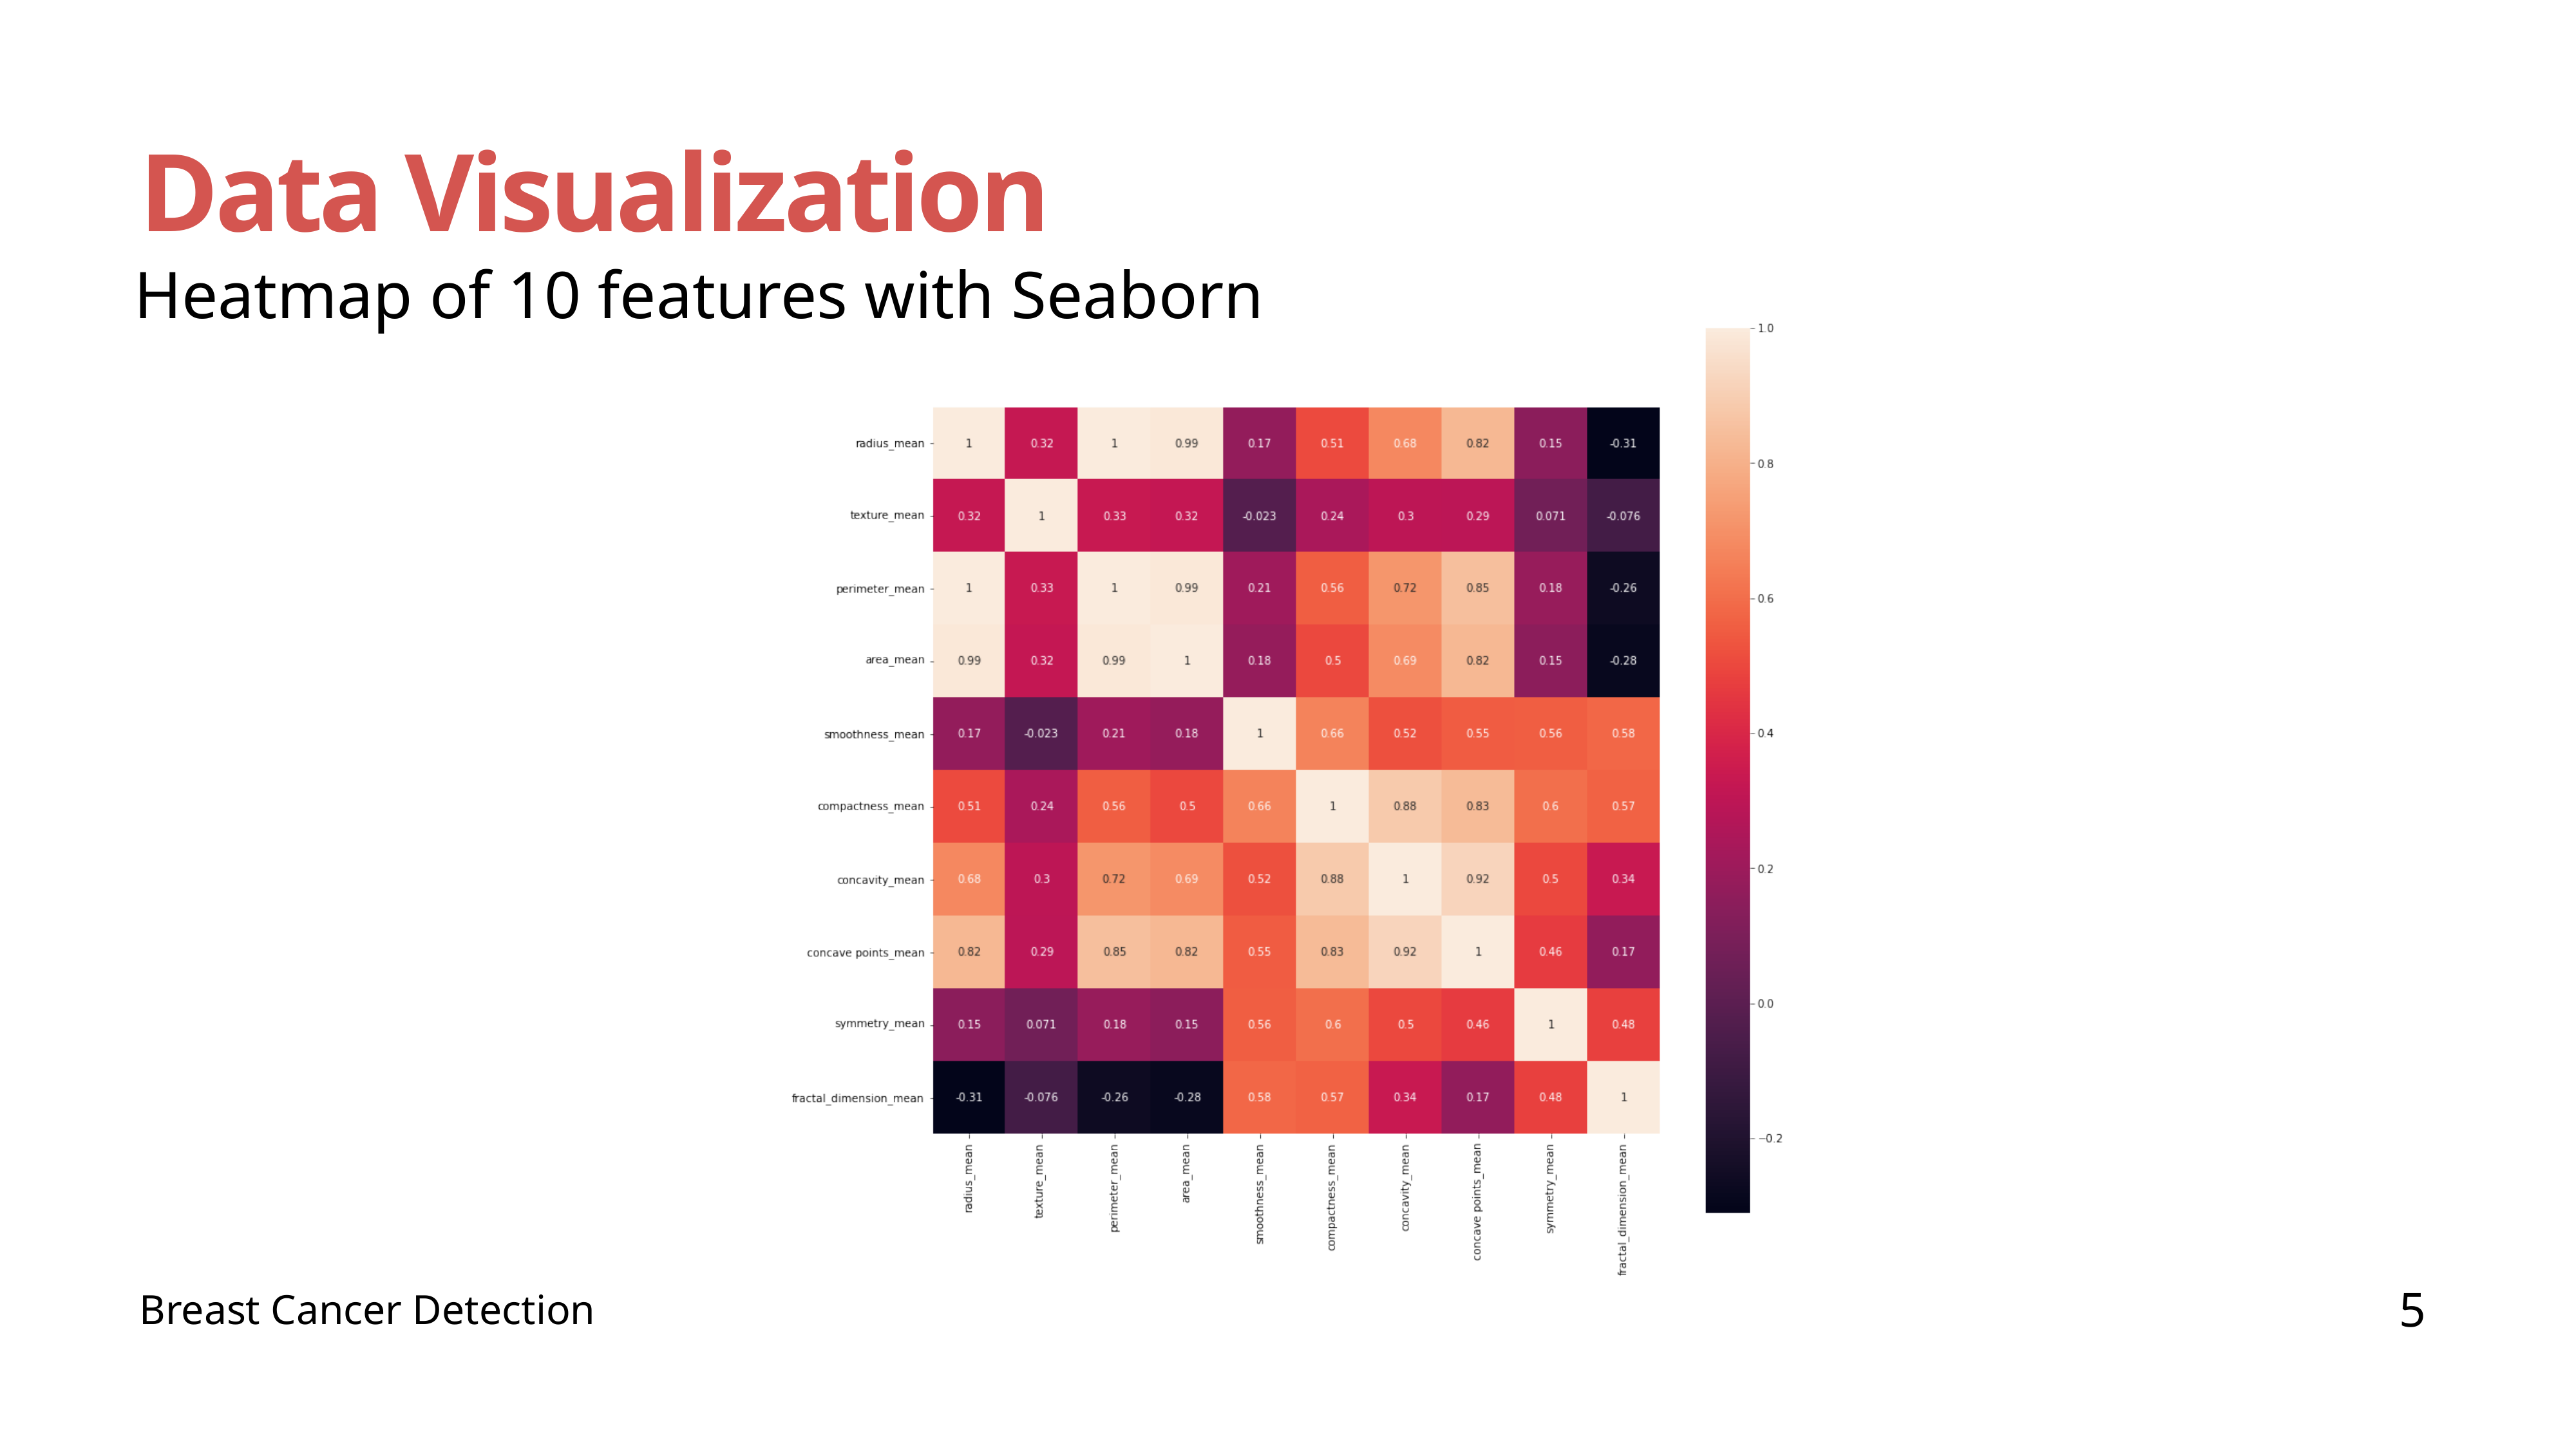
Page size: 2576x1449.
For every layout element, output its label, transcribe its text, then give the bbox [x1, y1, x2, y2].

text_box Heatmap of 10 features with Seaborn [129, 249, 1271, 337]
picture [784, 316, 1792, 1283]
text_box Data Visualization [134, 97, 1257, 249]
text_box 5 [2361, 1274, 2431, 1342]
text_box Breast Cancer Detection [134, 1278, 1154, 1338]
